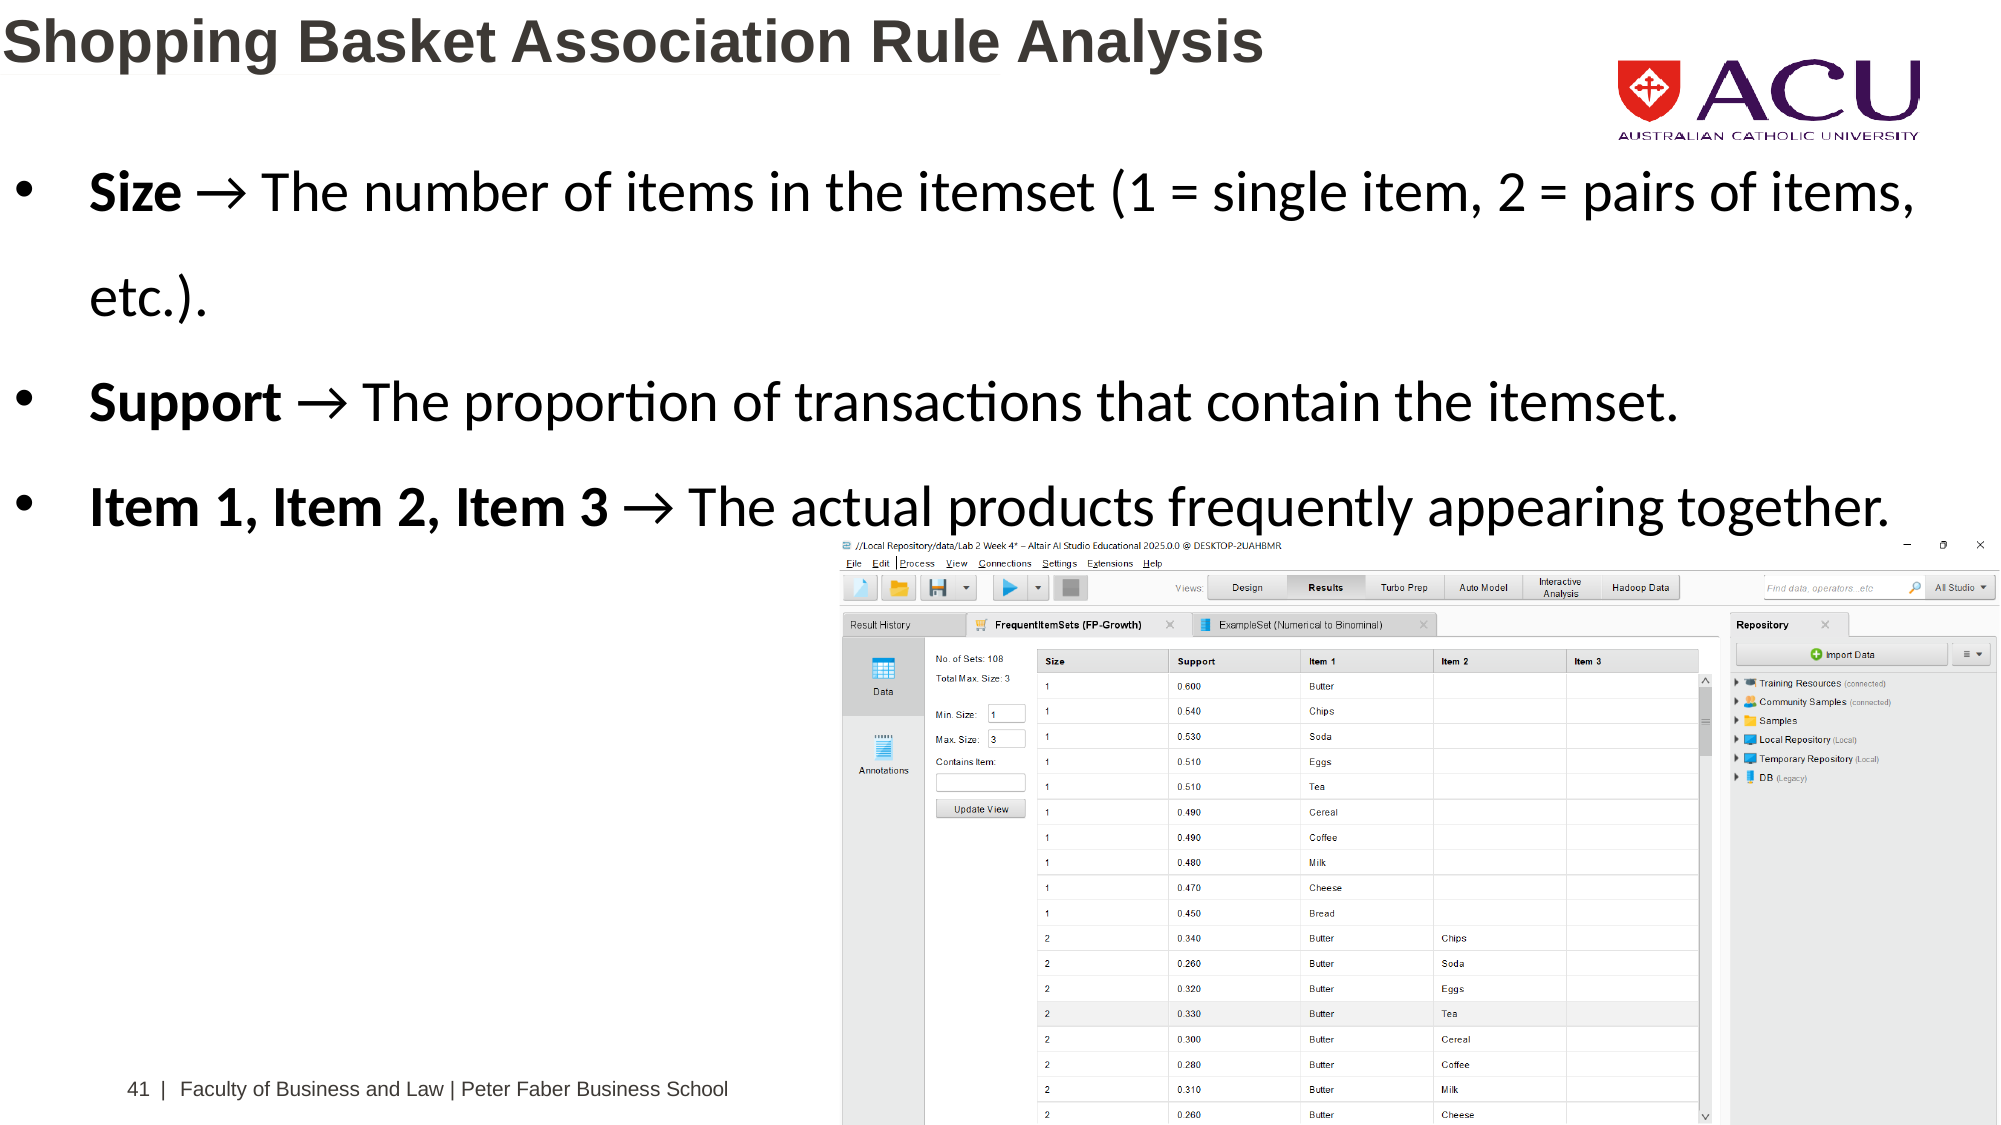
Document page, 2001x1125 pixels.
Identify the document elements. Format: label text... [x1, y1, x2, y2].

picture [839, 536, 2000, 1125]
text_box Size → The number of items in the itemset (1 = single item, 2 = pairs of items, etc.). Support → The proportion of transactions that contain the itemset. Item 1, Item 2, Item 3 → The actual products frequently appearing together. [0, 110, 2000, 546]
slide_number 41 | Faculty of Business and Law | Peter Faber Business School [120, 1075, 834, 1125]
picture [1618, 59, 1920, 110]
text_box Shopping Basket Association Rule Analysis [0, 0, 1584, 75]
